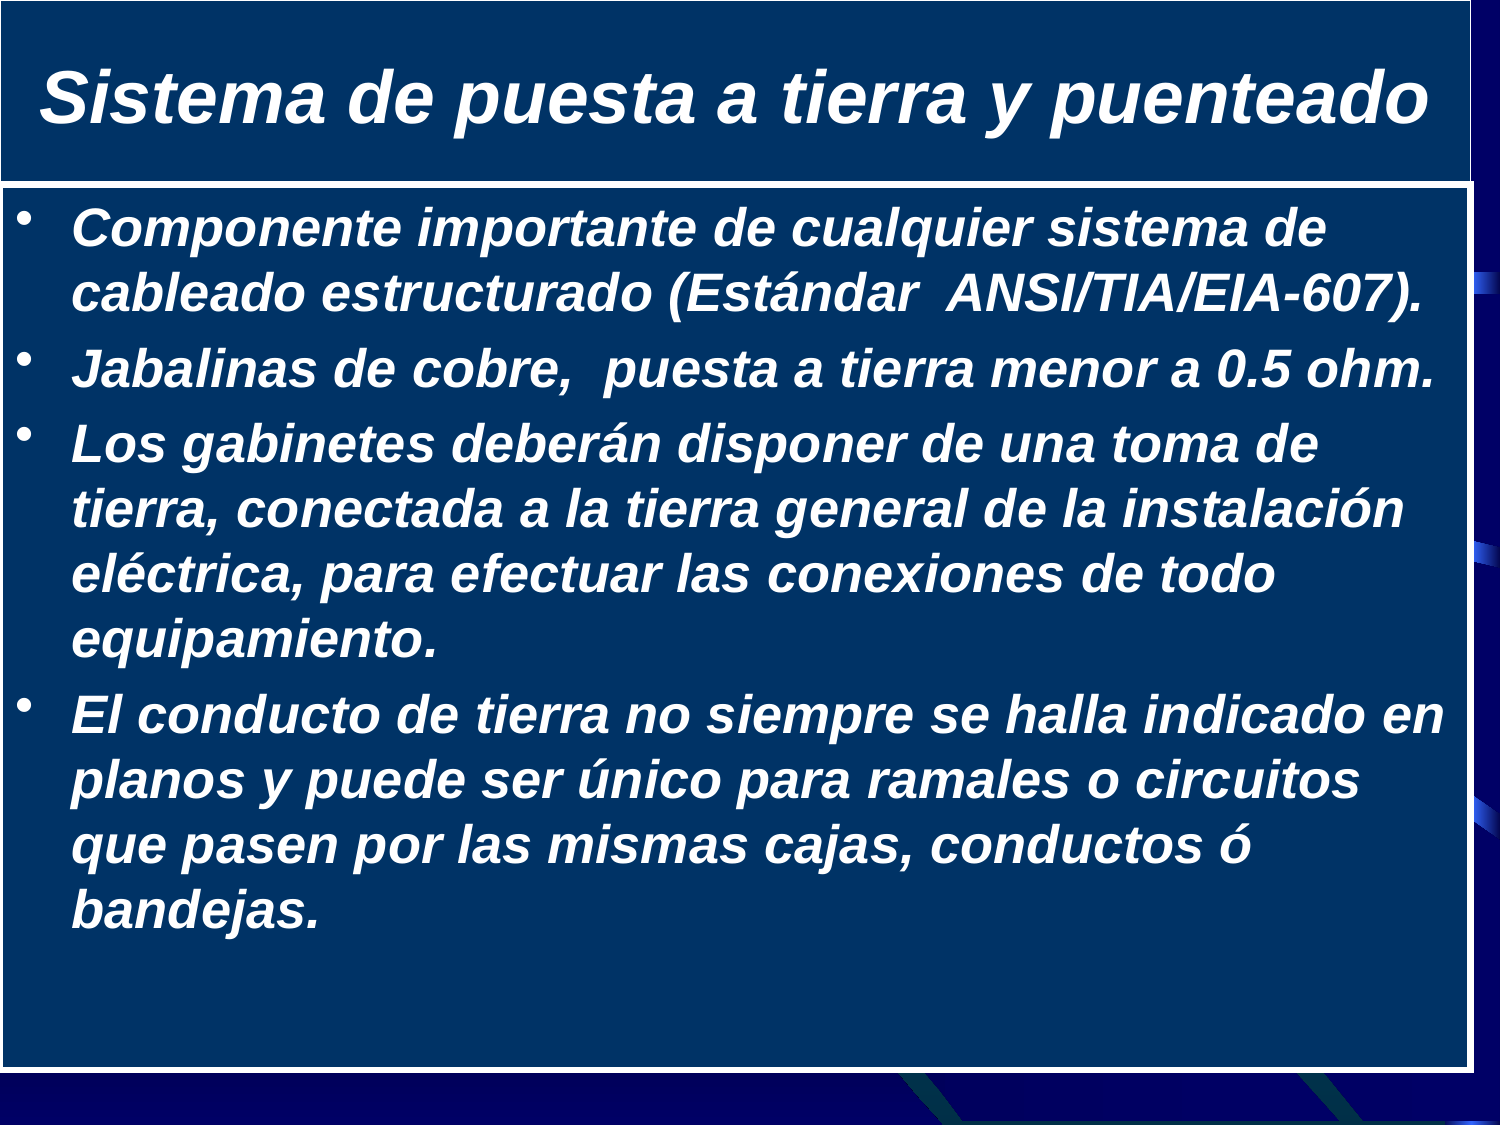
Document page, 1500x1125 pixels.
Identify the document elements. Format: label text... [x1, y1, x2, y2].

list Componente importante de cualquier sistema de cableado estructurado (Estándar ANSI/TIA/EIA-607). Jabalinas de cobre, puesta a tierra menor a 0.5 ohm. Los gabinetes deberán disponer de una toma de tierra, conectada a la tierra general de la instalación eléctrica, para efectuar las conexiones de todo equipamiento. El conducto de tierra no siempre se halla indicado en planos y puede ser único para ramales o circuitos que pasen por las mismas cajas, conductos ó bandejas. [0, 184, 1471, 1071]
title Sistema de puesta a tierra y puenteado [0, 0, 1471, 184]
